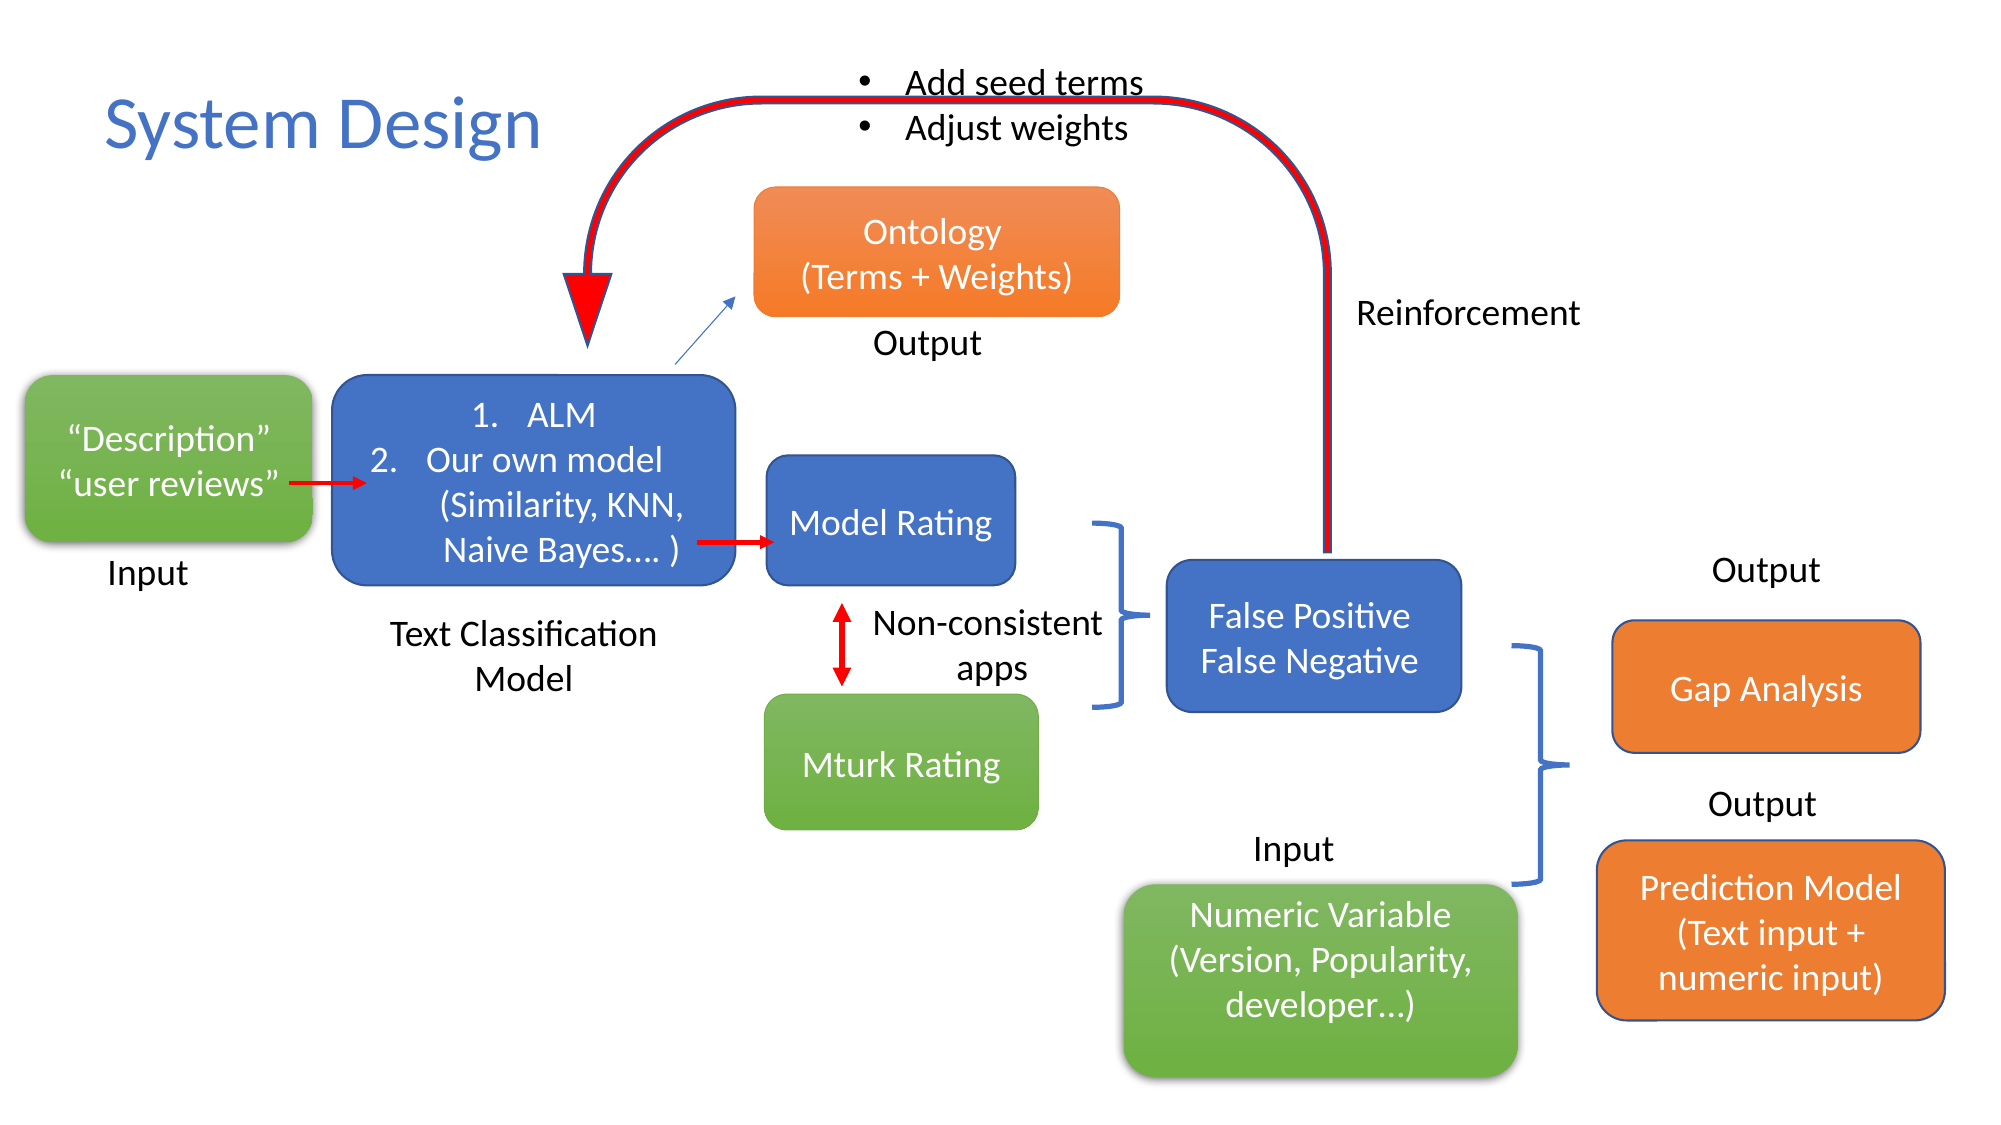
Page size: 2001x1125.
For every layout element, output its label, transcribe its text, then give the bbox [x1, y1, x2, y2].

text_box Ontology (Terms + Weights) [753, 186, 1121, 318]
text_box Input [92, 540, 300, 601]
text_box Model Rating [765, 454, 1017, 587]
text_box False Positive False Negative [1165, 558, 1463, 714]
text_box Input [1238, 816, 1446, 877]
text_box Prediction Model (Text input + numeric input) [1595, 839, 1947, 1022]
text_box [674, 296, 736, 365]
text_box [1092, 522, 1151, 708]
text_box Output [1697, 537, 1836, 643]
text_box System Design [89, 66, 558, 171]
text_box ALM Our own model (Similarity, KNN, Naive Bayes…. ) [330, 373, 737, 587]
text_box Gap Analysis [1611, 619, 1922, 754]
text_box Output [858, 310, 998, 416]
text_box Numeric Variable (Version, Popularity, developer…) [1123, 884, 1518, 1077]
text_box Mturk Rating [763, 693, 1039, 831]
text_box [1511, 645, 1570, 885]
text_box Non-consistent apps [857, 590, 1092, 696]
text_box Output [1693, 771, 1833, 877]
text_box “Description” “user reviews” [24, 375, 313, 543]
text_box Text Classification Model [359, 601, 688, 706]
text_box Reinforcement [1341, 280, 1651, 341]
text_box [1168, 96, 1332, 554]
text_box Add seed terms Adjust weights [843, 50, 1168, 155]
text_box [562, 95, 843, 349]
